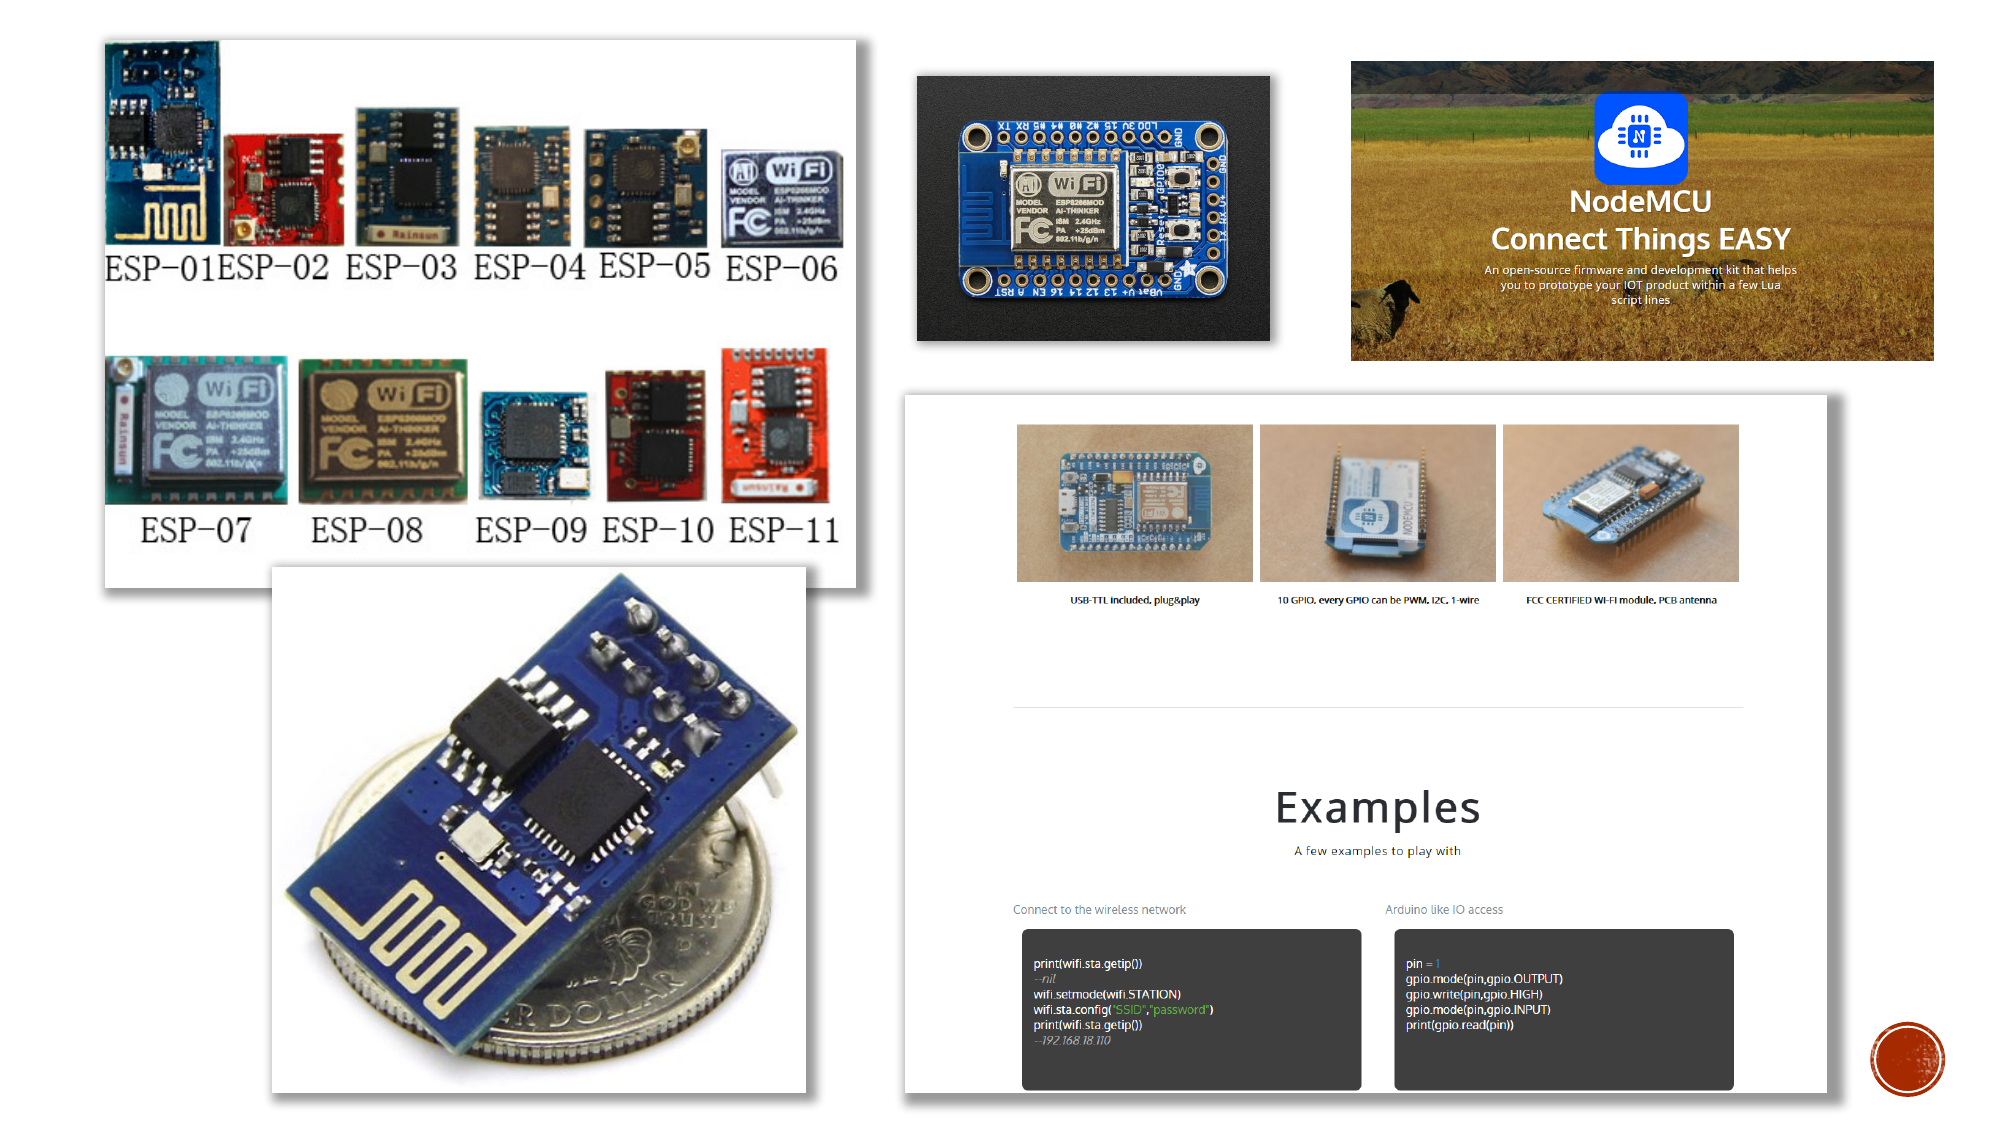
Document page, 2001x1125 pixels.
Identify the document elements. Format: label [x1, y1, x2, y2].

picture [905, 395, 1827, 1093]
picture [110, 66, 116, 86]
picture [917, 76, 1270, 341]
picture [105, 40, 856, 1093]
picture [1351, 61, 1934, 361]
